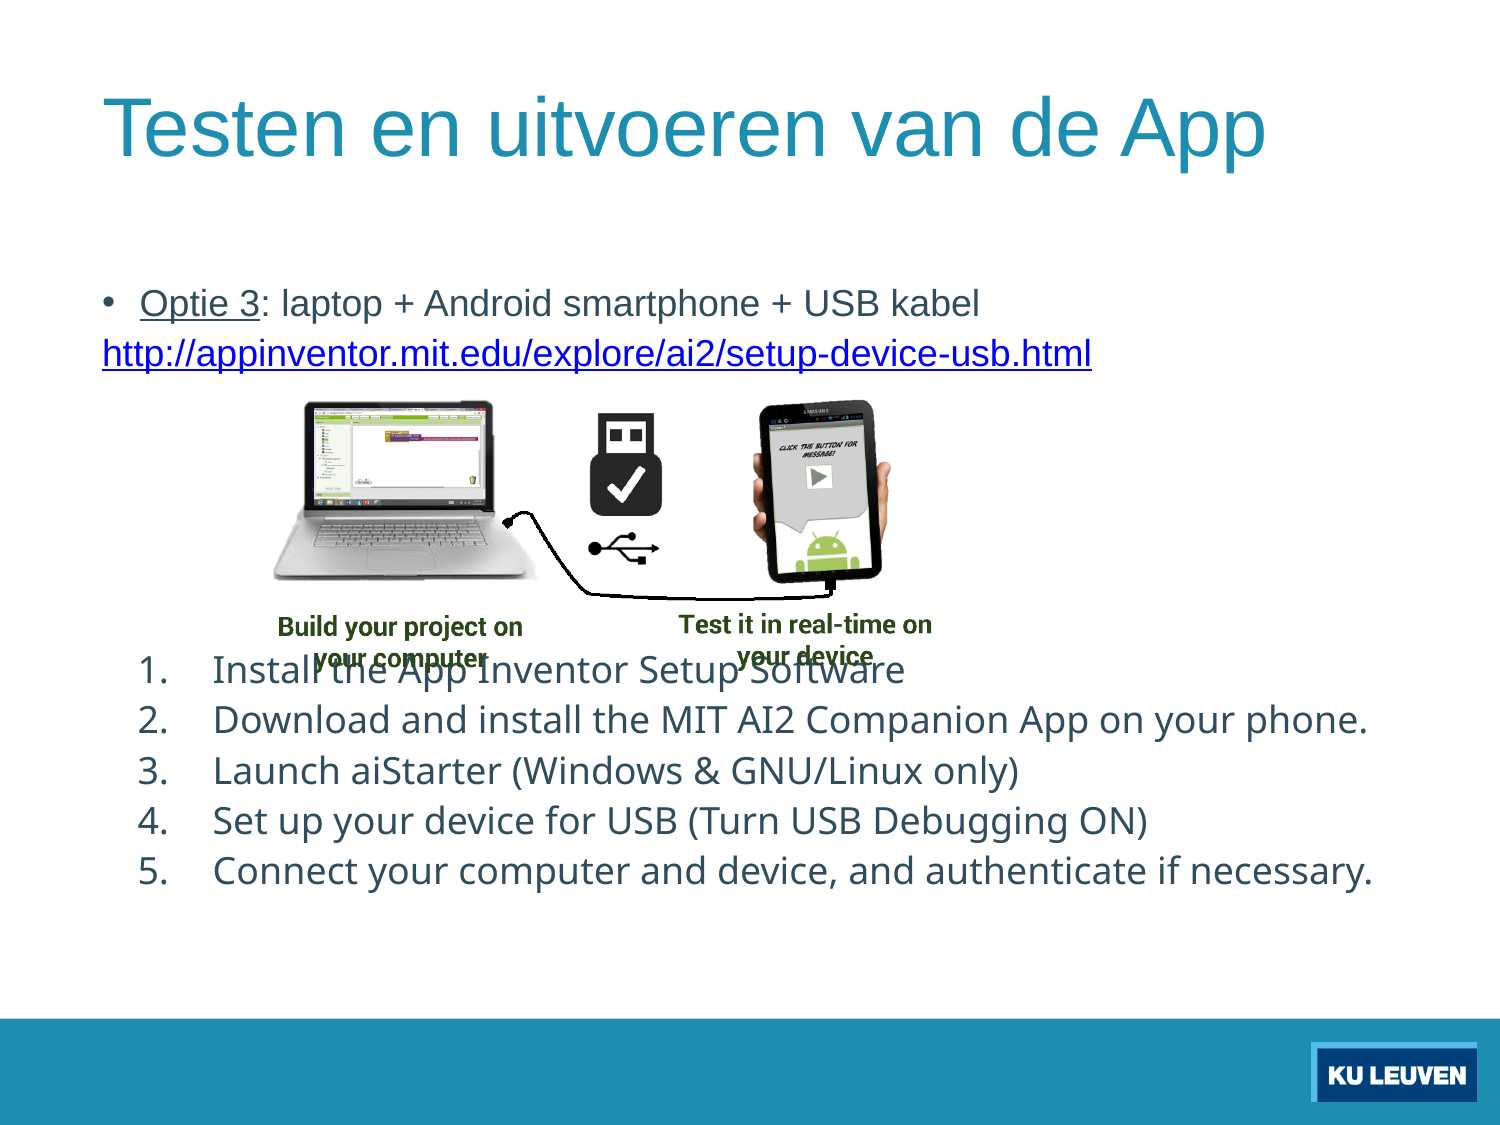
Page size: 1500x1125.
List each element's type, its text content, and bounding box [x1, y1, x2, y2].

title Testen en uitvoeren van de App [93, 34, 1406, 225]
picture [1311, 1042, 1477, 1102]
list Optie 3: laptop + Android smartphone + USB kabel http://appinventor.mit.edu/explore/ai2/setup-device-usb.html Install the App Inventor Setup Software Download and install the MIT AI2 Companion App on your phone. Launch aiStarter (Windows & GNU/Linux only) Set up your device for USB (Turn USB Debugging ON) Connect your computer and device, and authenticate if necessary. [94, 271, 1406, 993]
picture [257, 381, 955, 744]
